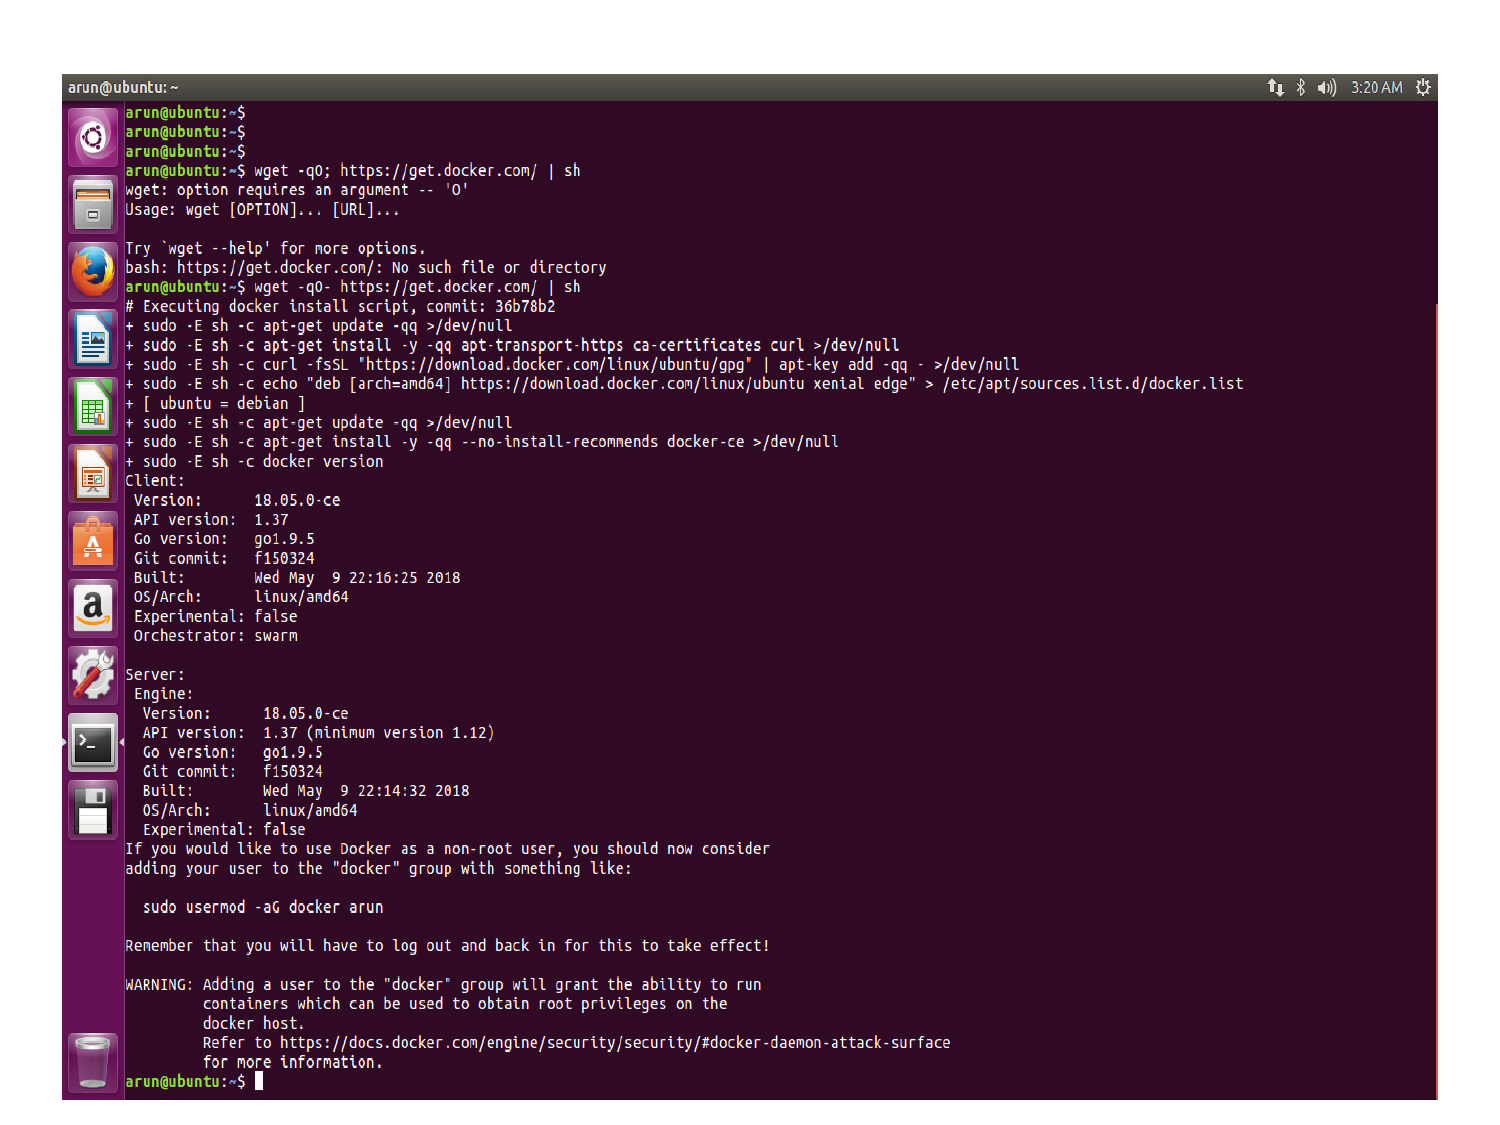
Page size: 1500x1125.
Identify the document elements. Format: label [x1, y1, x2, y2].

list [62, 74, 1438, 1101]
